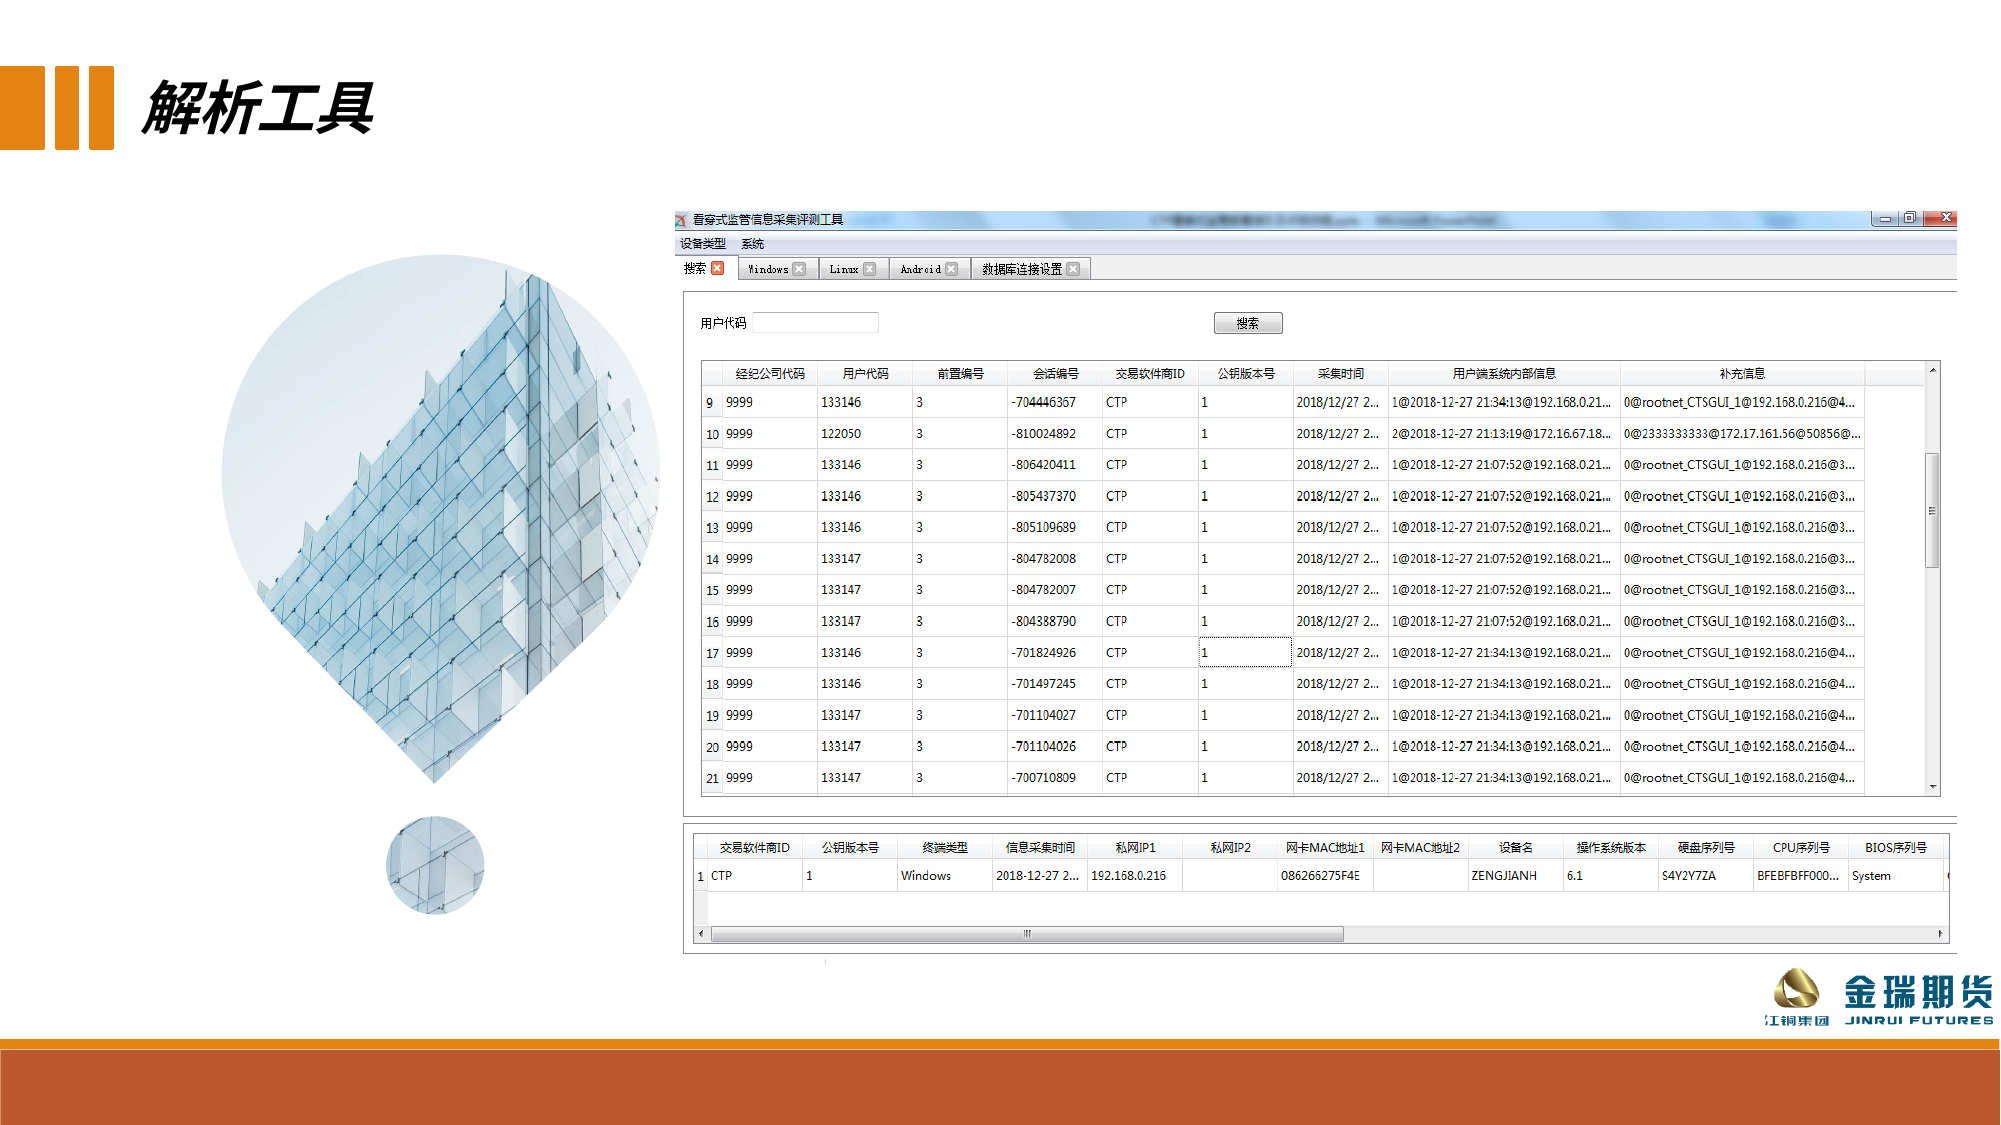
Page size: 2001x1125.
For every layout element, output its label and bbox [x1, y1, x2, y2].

picture [674, 210, 2000, 1042]
text_box [221, 207, 1751, 987]
text_box [0, 66, 910, 150]
